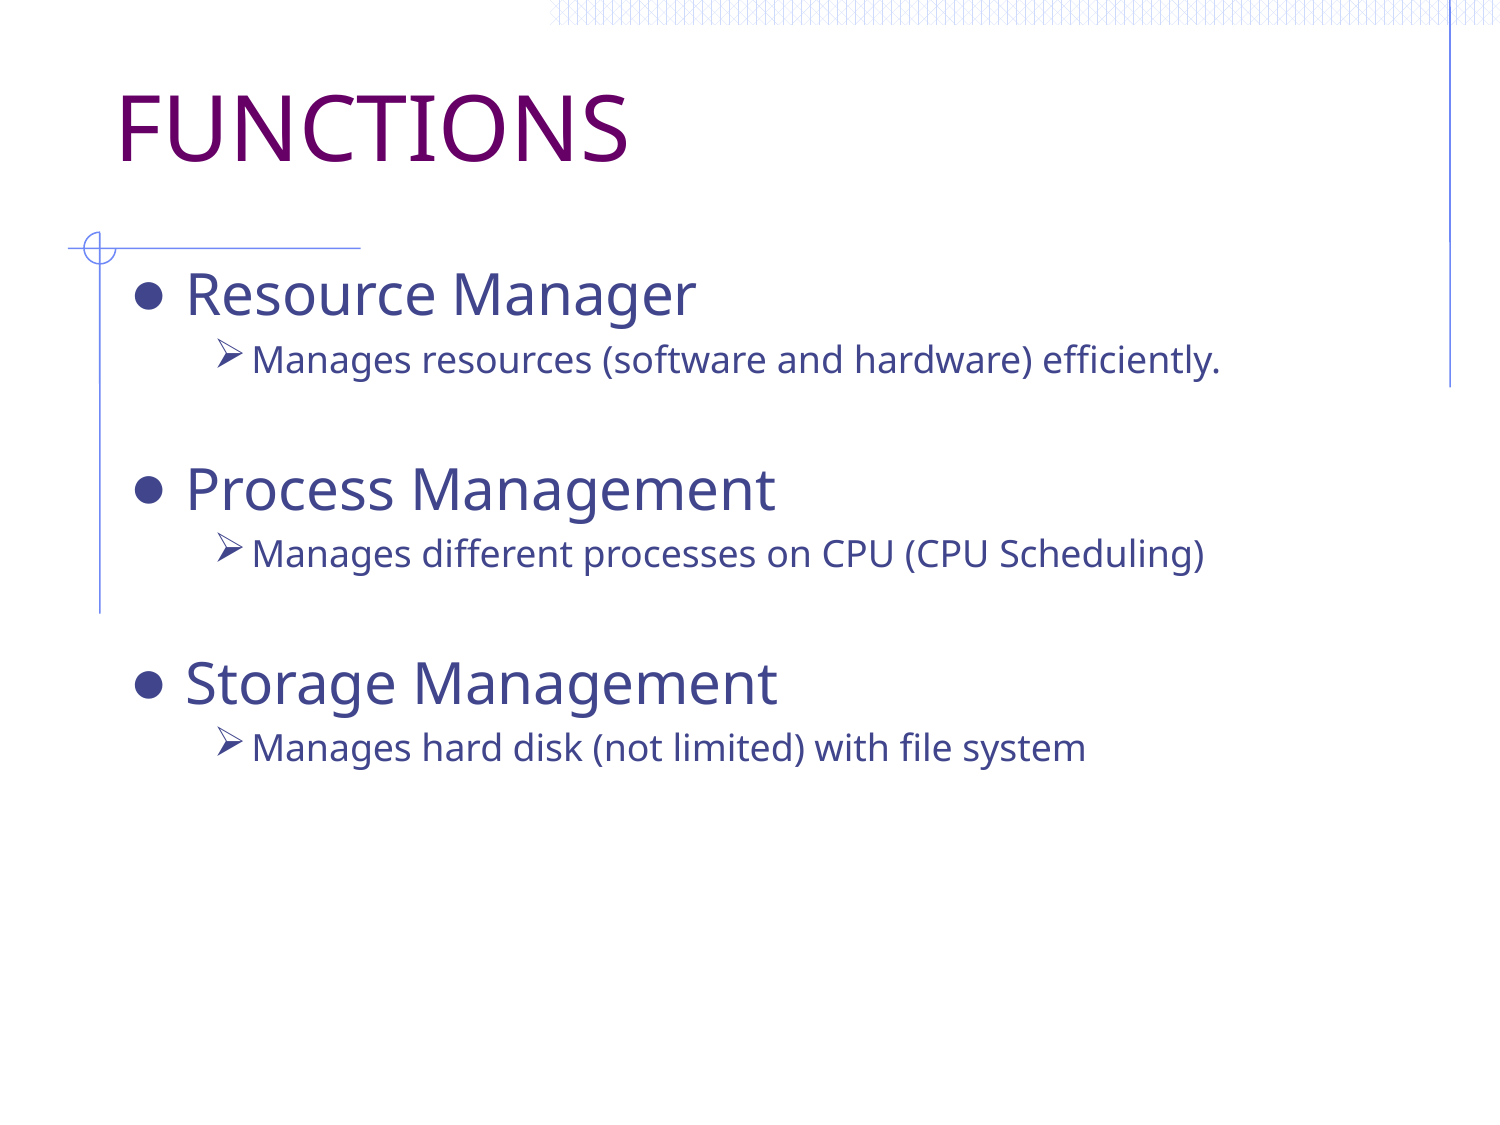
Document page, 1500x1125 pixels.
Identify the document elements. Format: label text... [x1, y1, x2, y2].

title FUNCTIONS [99, 37, 1376, 188]
list Resource Manager Manages resources (software and hardware) efficiently. Process Management Manages different processes on CPU (CPU Scheduling) Storage Management Manages hard disk (not limited) with file system [112, 249, 1388, 926]
